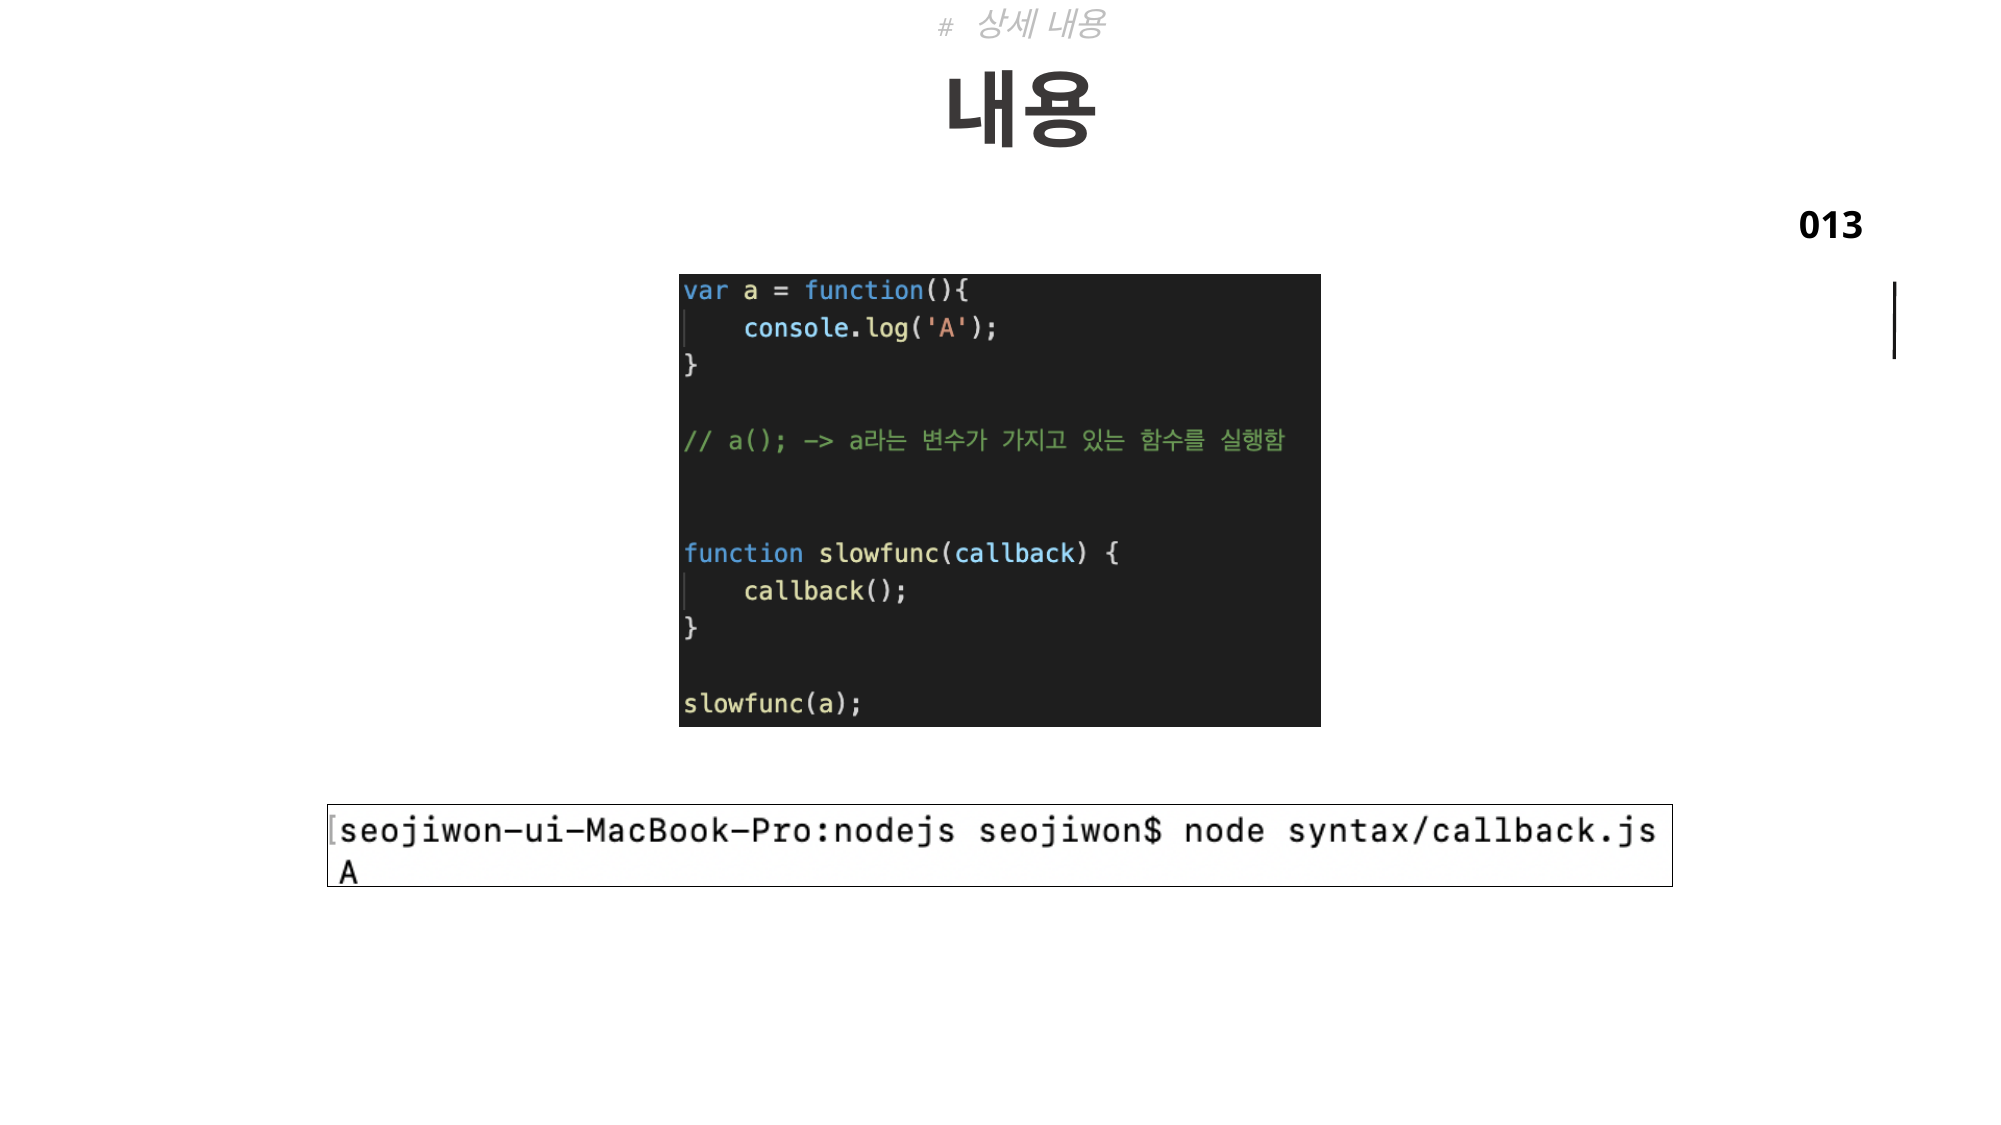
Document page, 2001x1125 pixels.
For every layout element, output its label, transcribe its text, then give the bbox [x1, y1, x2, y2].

text_box 내용 [370, 61, 1672, 196]
text_box # 상세 내용 [696, 0, 1346, 62]
picture [679, 274, 1321, 727]
picture [327, 804, 1673, 887]
